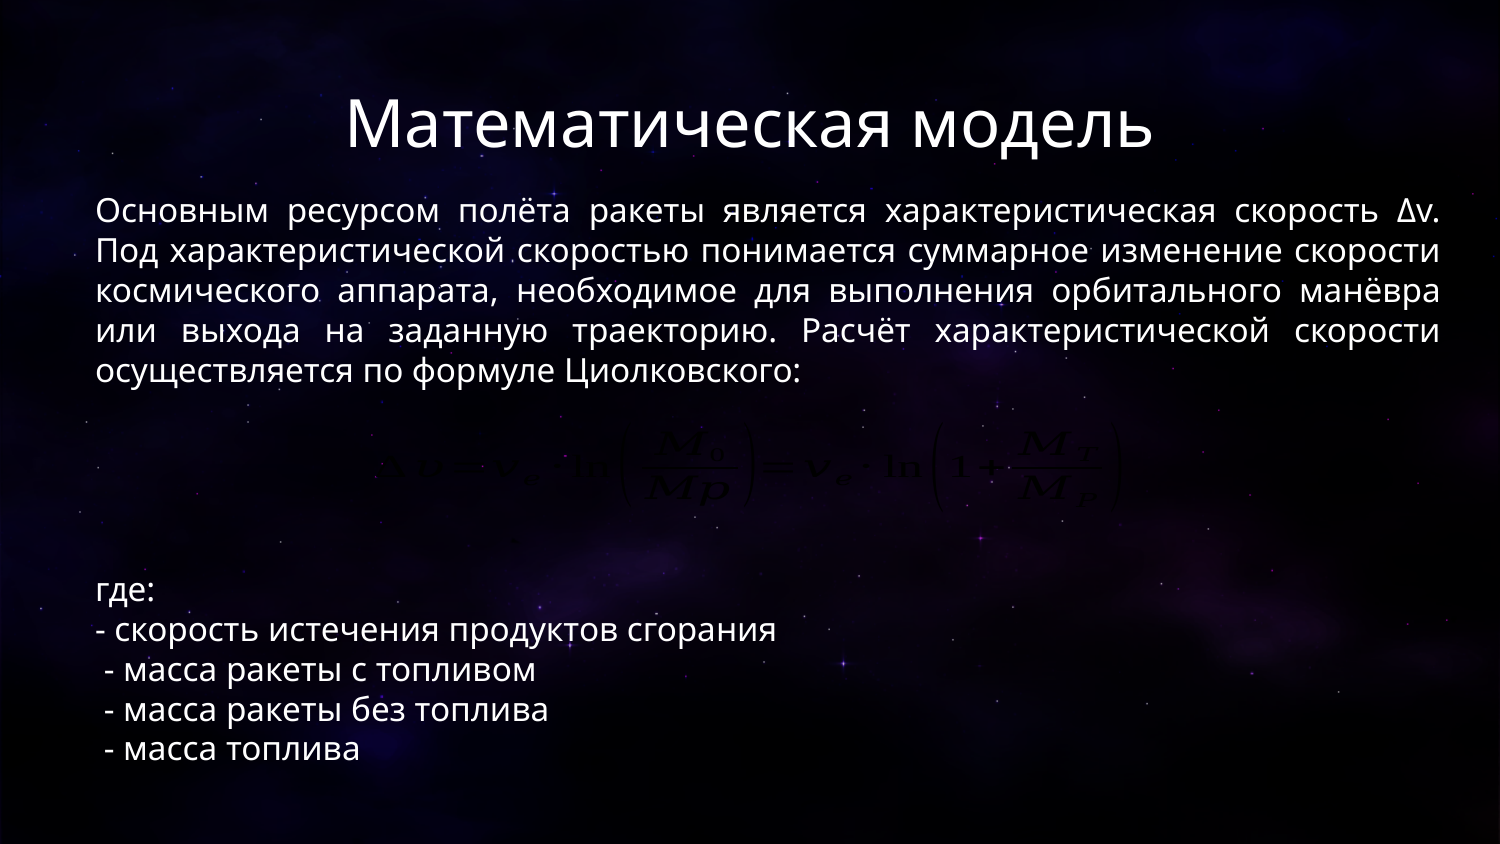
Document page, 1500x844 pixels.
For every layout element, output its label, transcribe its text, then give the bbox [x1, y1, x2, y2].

picture [0, 0, 1500, 844]
title Математическая модель [313, 66, 1187, 160]
text_box Основным ресурсом полёта ракеты является характеристическая скорость Δv. Под характеристической скоростью понимается суммарное изменение скорости космического аппарата, необходимое для выполнения орбитального манёвра или выхода на заданную траекторию. Расчёт характеристической скорости осуществляется по формуле Циолковского: [80, 181, 1458, 397]
